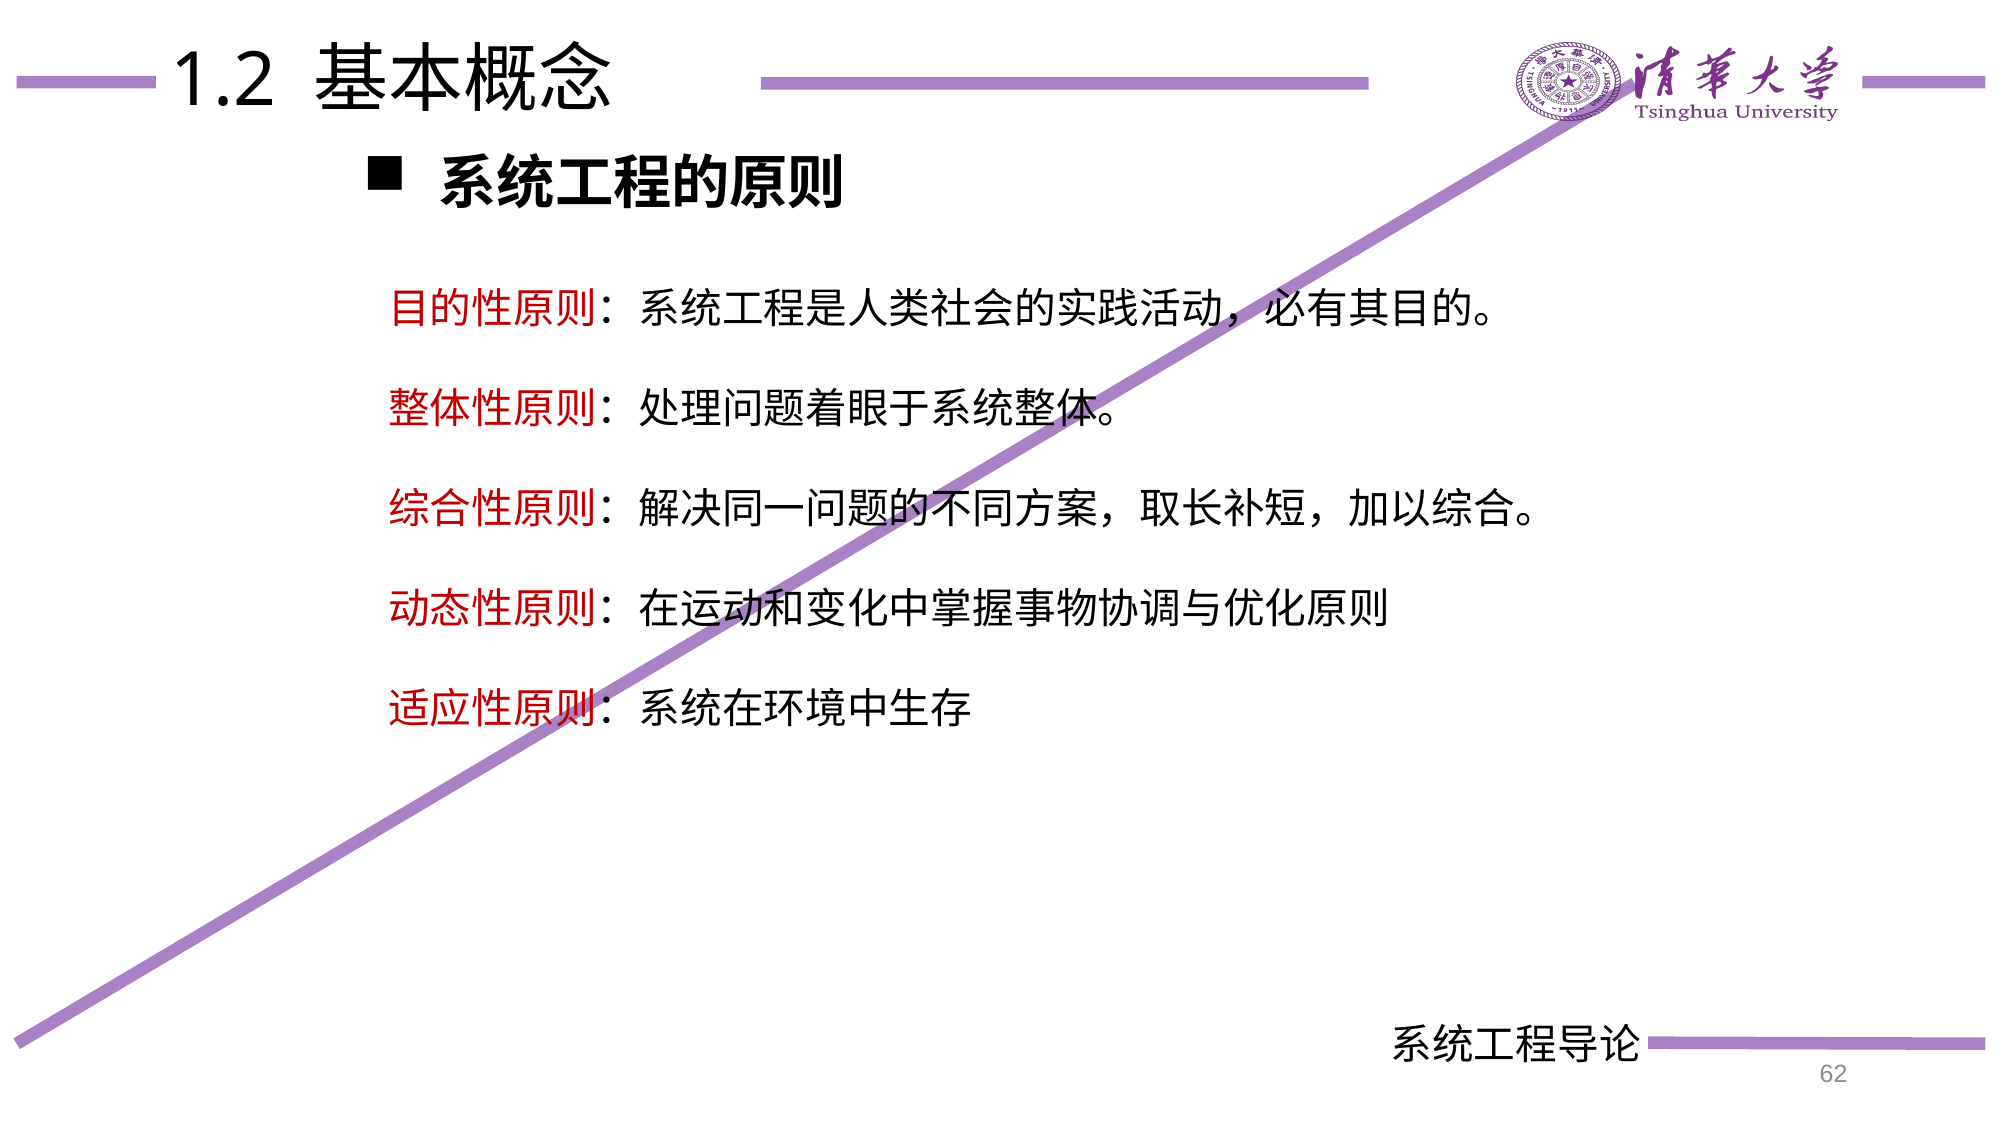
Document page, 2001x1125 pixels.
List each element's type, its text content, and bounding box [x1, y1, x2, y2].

title 1.2 基本概念 [155, 0, 1881, 190]
text_box 目的性原则：系统工程是人类社会的实践活动，必有其目的。 整体性原则：处理问题着眼于系统整体。 综合性原则：解决同一问题的不同方案，取长补短，加以综合。 动态性原则：在运动和变化中掌握事物协调与优化原则 适应性原则：系统在环境中生存 [373, 224, 1602, 740]
text_box 系统工程的原则 [348, 145, 862, 224]
slide_number 62 [1412, 1042, 1863, 1103]
